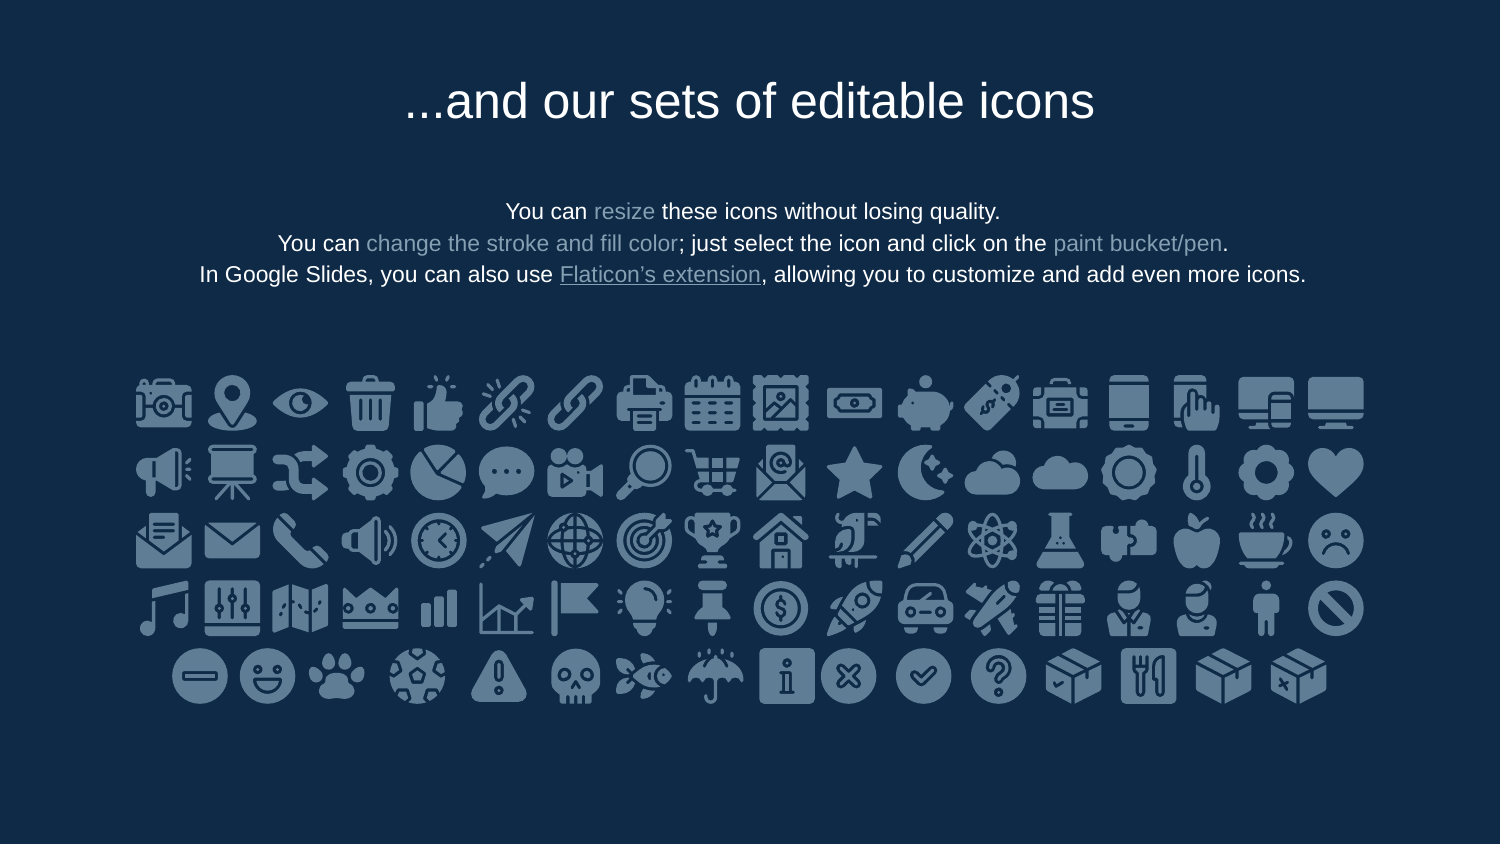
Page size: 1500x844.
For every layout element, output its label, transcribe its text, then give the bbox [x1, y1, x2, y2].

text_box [1307, 376, 1364, 430]
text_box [207, 374, 258, 431]
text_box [171, 647, 228, 705]
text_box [895, 647, 952, 705]
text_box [1270, 648, 1327, 704]
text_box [239, 647, 296, 705]
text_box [897, 582, 954, 634]
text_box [410, 512, 467, 569]
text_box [1106, 580, 1152, 637]
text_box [1045, 648, 1102, 704]
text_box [204, 522, 261, 559]
text_box [826, 446, 883, 499]
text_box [694, 580, 731, 637]
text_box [615, 444, 674, 501]
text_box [271, 512, 330, 569]
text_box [135, 447, 192, 498]
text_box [752, 374, 809, 431]
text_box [1175, 580, 1218, 637]
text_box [1109, 374, 1149, 431]
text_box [616, 374, 673, 431]
text_box ...and our sets of editable icons [171, 53, 1328, 133]
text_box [477, 374, 536, 432]
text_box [759, 647, 816, 705]
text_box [551, 648, 601, 704]
text_box [207, 444, 257, 501]
text_box [1032, 455, 1089, 490]
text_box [970, 647, 1027, 705]
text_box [204, 580, 261, 637]
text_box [826, 387, 883, 419]
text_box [1173, 374, 1220, 431]
text_box [1308, 447, 1364, 498]
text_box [1238, 512, 1295, 569]
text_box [1182, 444, 1211, 501]
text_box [546, 374, 605, 432]
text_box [1100, 519, 1157, 562]
text_box [963, 375, 1020, 431]
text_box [897, 374, 954, 431]
text_box [1308, 580, 1364, 637]
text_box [138, 580, 189, 637]
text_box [468, 649, 529, 703]
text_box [1120, 647, 1177, 705]
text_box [752, 512, 810, 569]
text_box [1238, 376, 1295, 430]
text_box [963, 580, 1021, 637]
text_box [413, 374, 465, 432]
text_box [1307, 512, 1364, 569]
text_box [479, 582, 534, 635]
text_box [272, 388, 329, 418]
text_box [420, 589, 458, 628]
text_box You can resize these icons without losing quality. You can change the stroke and fill color; just select the icon and click on the paint bucket/pen. In Google Slides, you can also use Flaticon’s extension, allowing you to customize and add even more icons. [135, 193, 1371, 318]
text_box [826, 580, 883, 637]
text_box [687, 647, 744, 705]
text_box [616, 580, 673, 637]
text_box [342, 587, 399, 630]
text_box [478, 446, 535, 499]
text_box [135, 512, 192, 569]
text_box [615, 652, 673, 700]
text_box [897, 512, 955, 569]
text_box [828, 512, 881, 569]
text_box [684, 374, 741, 431]
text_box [551, 580, 600, 637]
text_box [820, 647, 877, 705]
text_box [1238, 444, 1295, 501]
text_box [897, 444, 954, 501]
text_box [1195, 648, 1252, 704]
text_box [1100, 444, 1158, 501]
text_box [410, 444, 468, 501]
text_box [1032, 377, 1089, 429]
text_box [1172, 512, 1222, 569]
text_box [616, 512, 673, 569]
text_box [272, 444, 329, 501]
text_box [135, 378, 192, 428]
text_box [389, 647, 446, 704]
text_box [756, 444, 806, 501]
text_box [345, 374, 396, 431]
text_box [1035, 580, 1085, 637]
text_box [684, 512, 741, 569]
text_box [307, 652, 366, 700]
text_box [966, 512, 1019, 569]
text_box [342, 444, 399, 501]
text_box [964, 450, 1021, 495]
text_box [684, 448, 741, 497]
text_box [547, 512, 604, 569]
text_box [478, 512, 536, 569]
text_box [1252, 580, 1280, 637]
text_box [341, 515, 400, 566]
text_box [1036, 512, 1085, 569]
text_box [547, 447, 604, 498]
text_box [272, 583, 329, 633]
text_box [753, 580, 809, 636]
